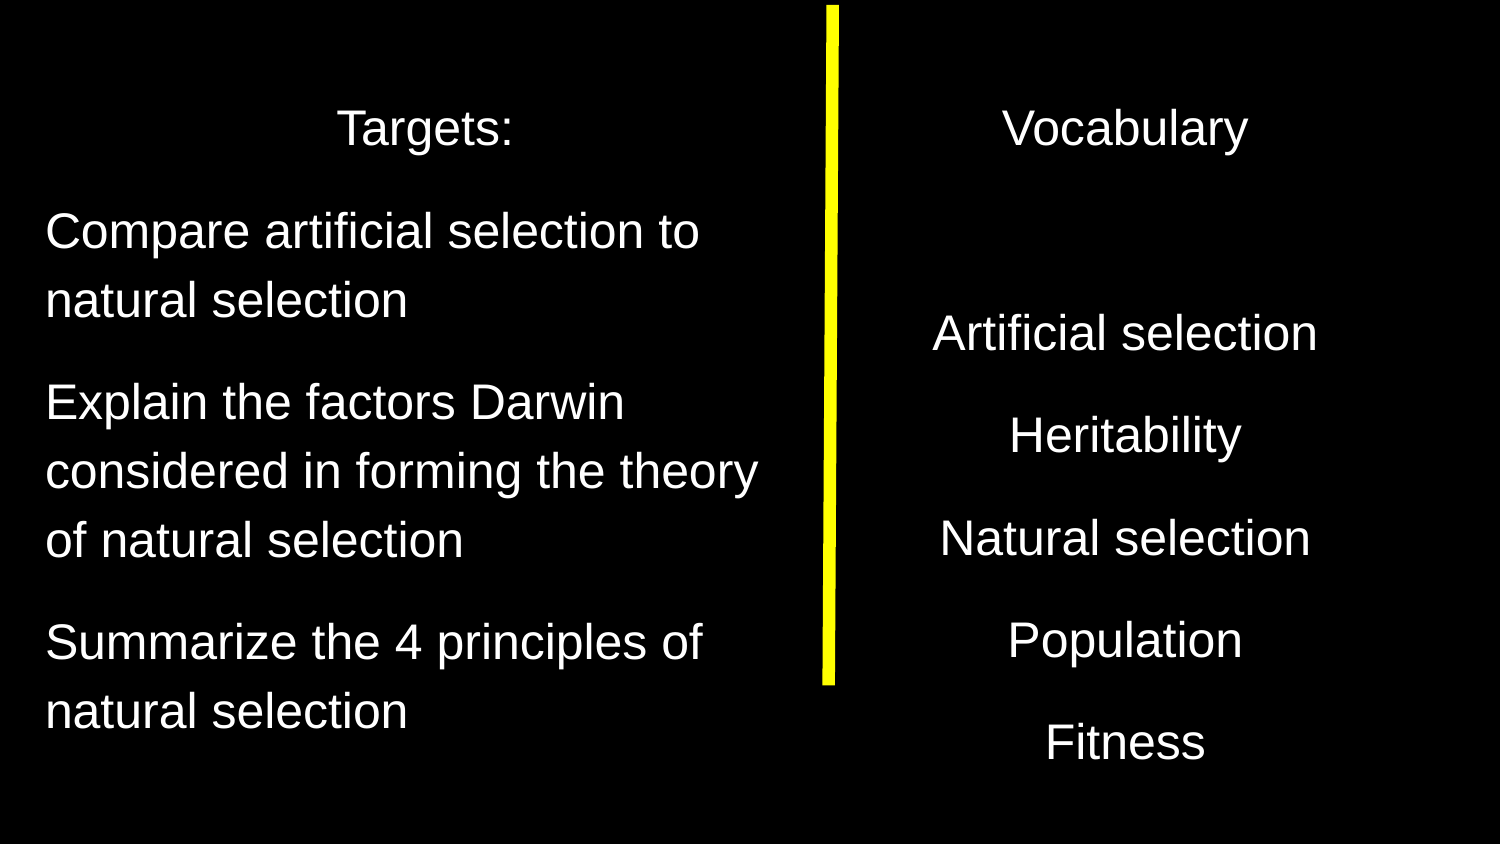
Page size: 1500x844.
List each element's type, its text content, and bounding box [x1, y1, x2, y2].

list Vocabulary Artificial selection Heritability Natural selection Population Fitness [801, 71, 1449, 797]
list Targets: Compare artificial selection to natural selection Explain the factors Darwin considered in forming the theory of natural selection Summarize the 4 principles of natural selection [30, 71, 821, 806]
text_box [828, 4, 834, 686]
